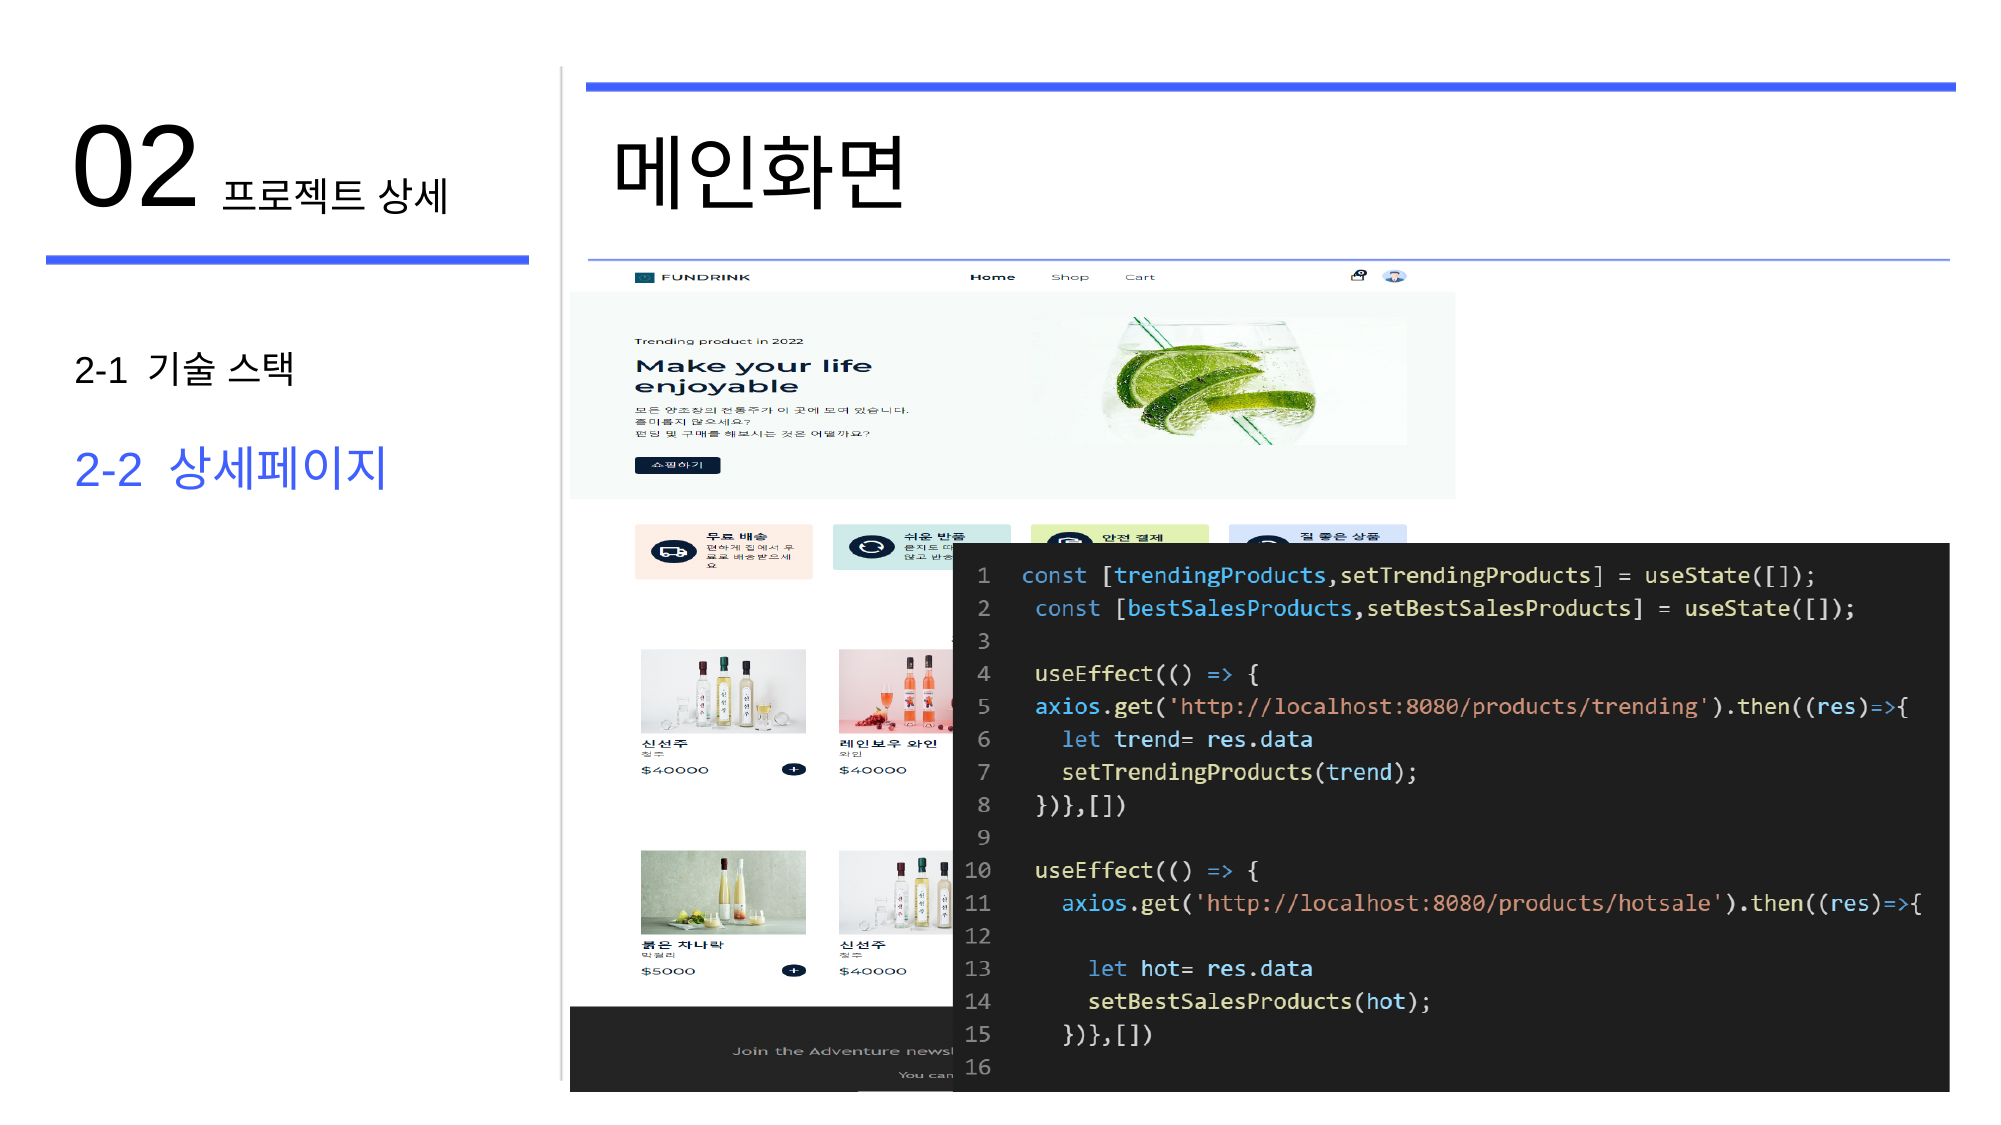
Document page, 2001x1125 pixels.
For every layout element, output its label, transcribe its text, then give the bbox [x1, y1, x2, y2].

text_box 2-1 기술 스택 [64, 341, 564, 397]
text_box 2-2 상세페이지 [64, 433, 564, 501]
picture [585, 69, 1956, 105]
picture [53, 257, 1950, 1093]
text_box 프로젝트 상세 [280, 166, 552, 224]
text_box 메인화면 [601, 117, 1520, 225]
picture [559, 67, 563, 341]
picture [559, 397, 563, 433]
picture [45, 242, 529, 278]
text_box 02 [61, 85, 280, 236]
